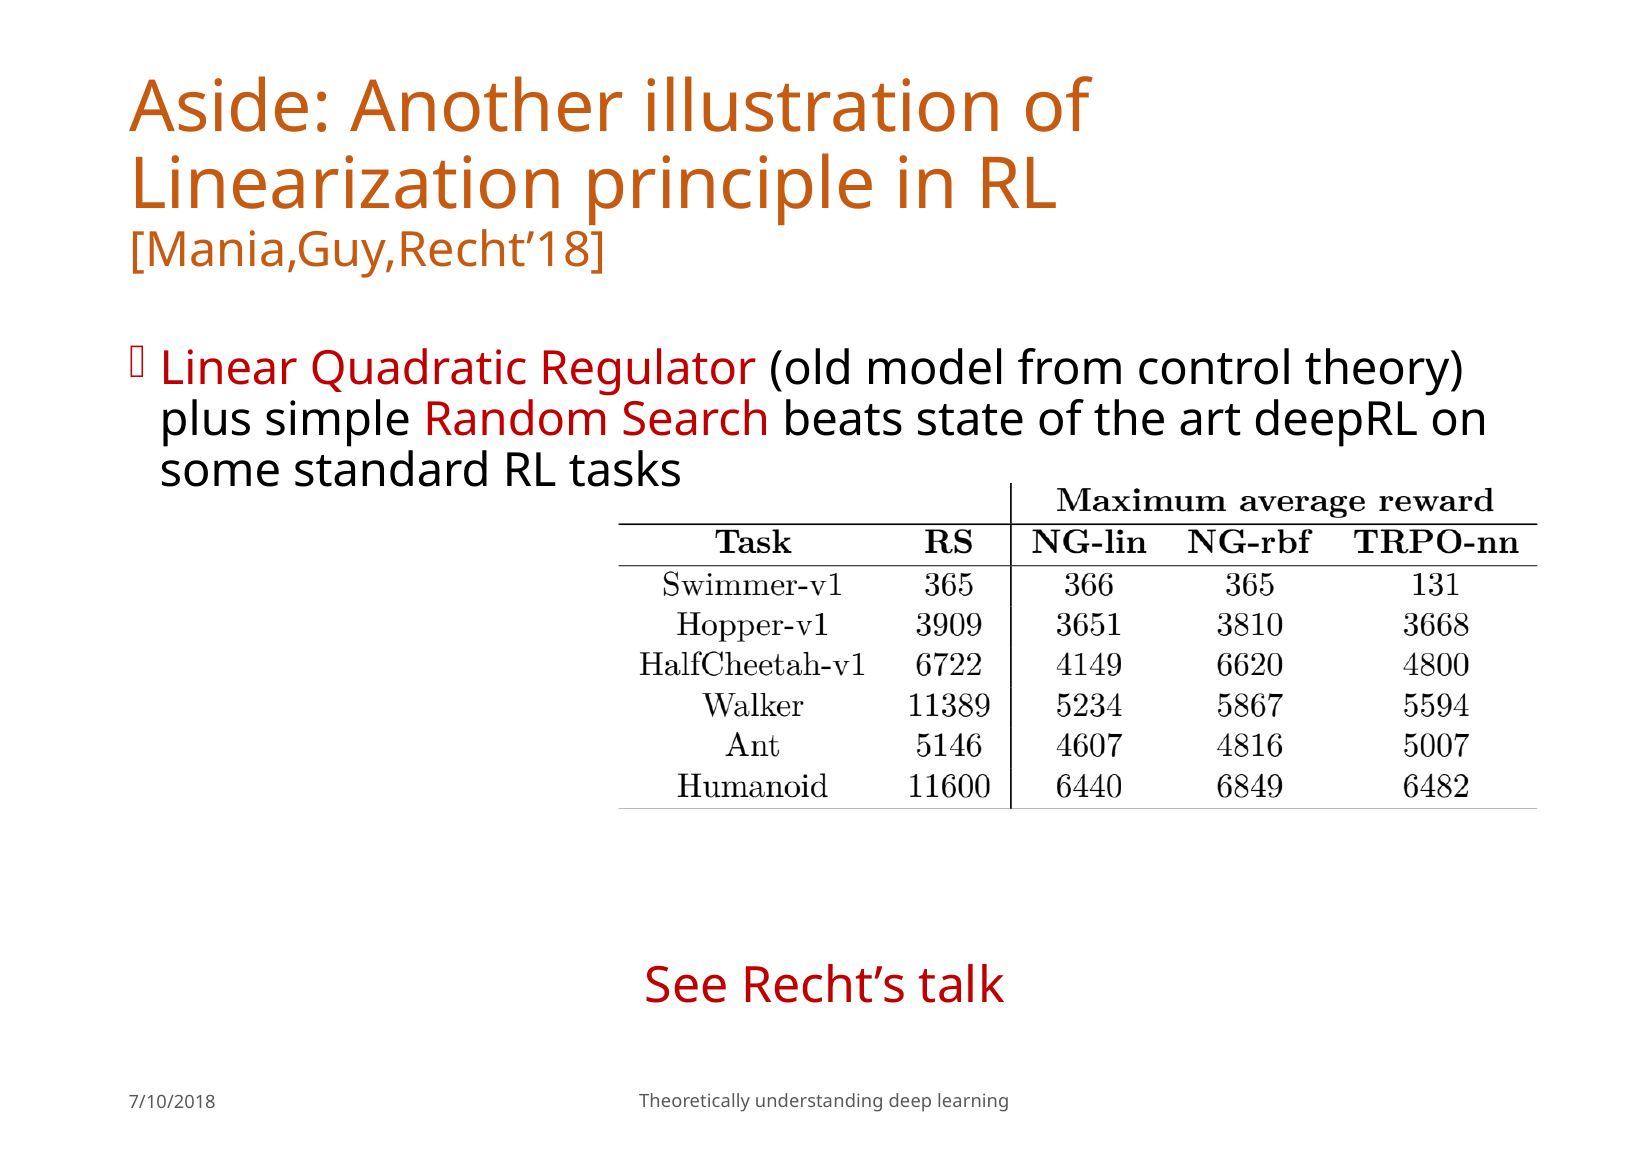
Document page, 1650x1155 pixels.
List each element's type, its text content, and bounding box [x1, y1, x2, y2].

footer Theoretically understanding deep learning [546, 1070, 1104, 1132]
title Aside: Another illustration of Linearization principle in RL [Mania,Guy,Recht’18] [114, 61, 1538, 285]
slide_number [113, 1070, 485, 1132]
list Linear Quadratic Regulator (old model from control theory) plus simple Random Search beats state of the art deepRL on some standard RL tasks [114, 336, 1538, 1070]
text_box See Recht’s talk [630, 945, 1020, 1021]
picture [617, 482, 1538, 809]
